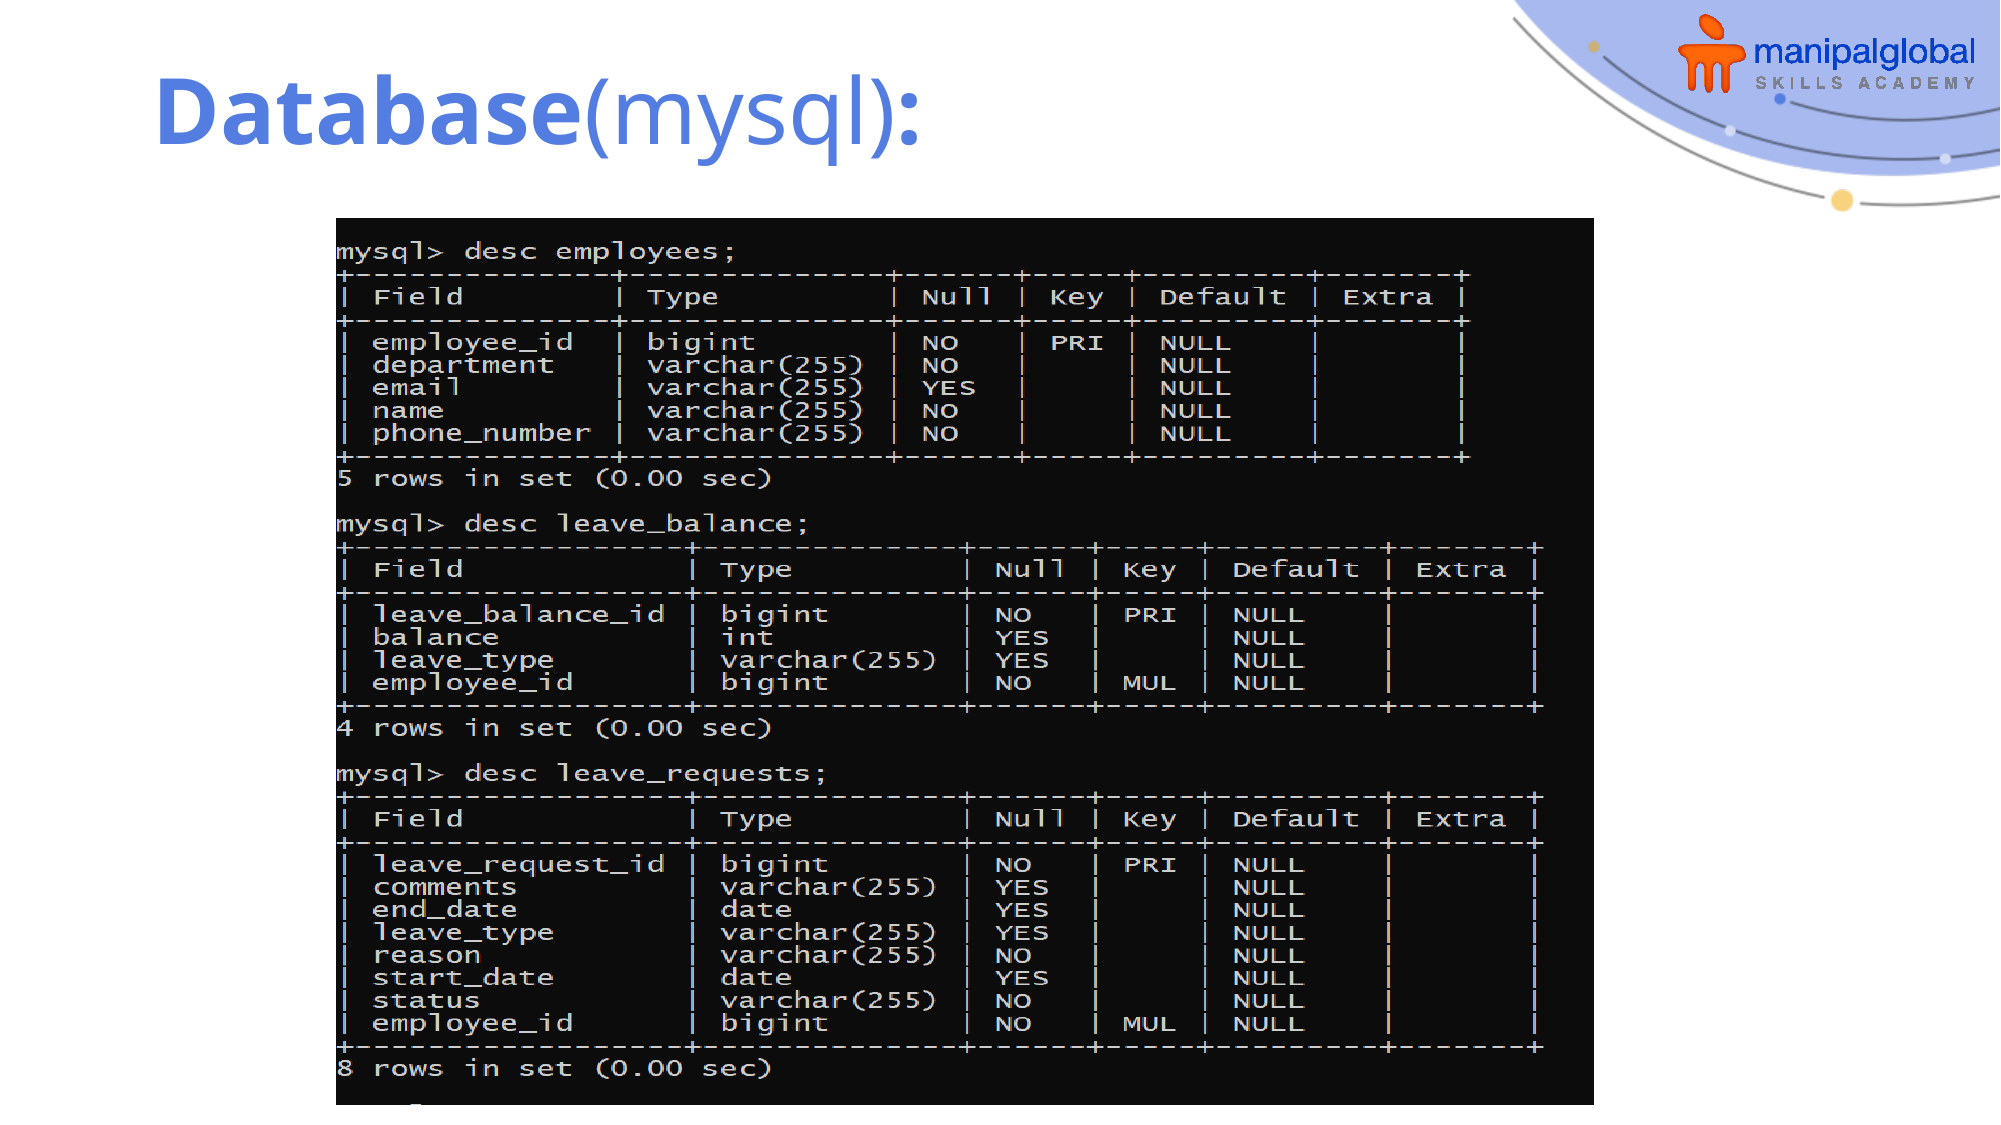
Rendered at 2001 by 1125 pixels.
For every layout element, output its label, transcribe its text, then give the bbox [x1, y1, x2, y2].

picture [0, 0, 2000, 1125]
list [336, 218, 1594, 1105]
title Database(mysql): [137, 50, 1863, 181]
